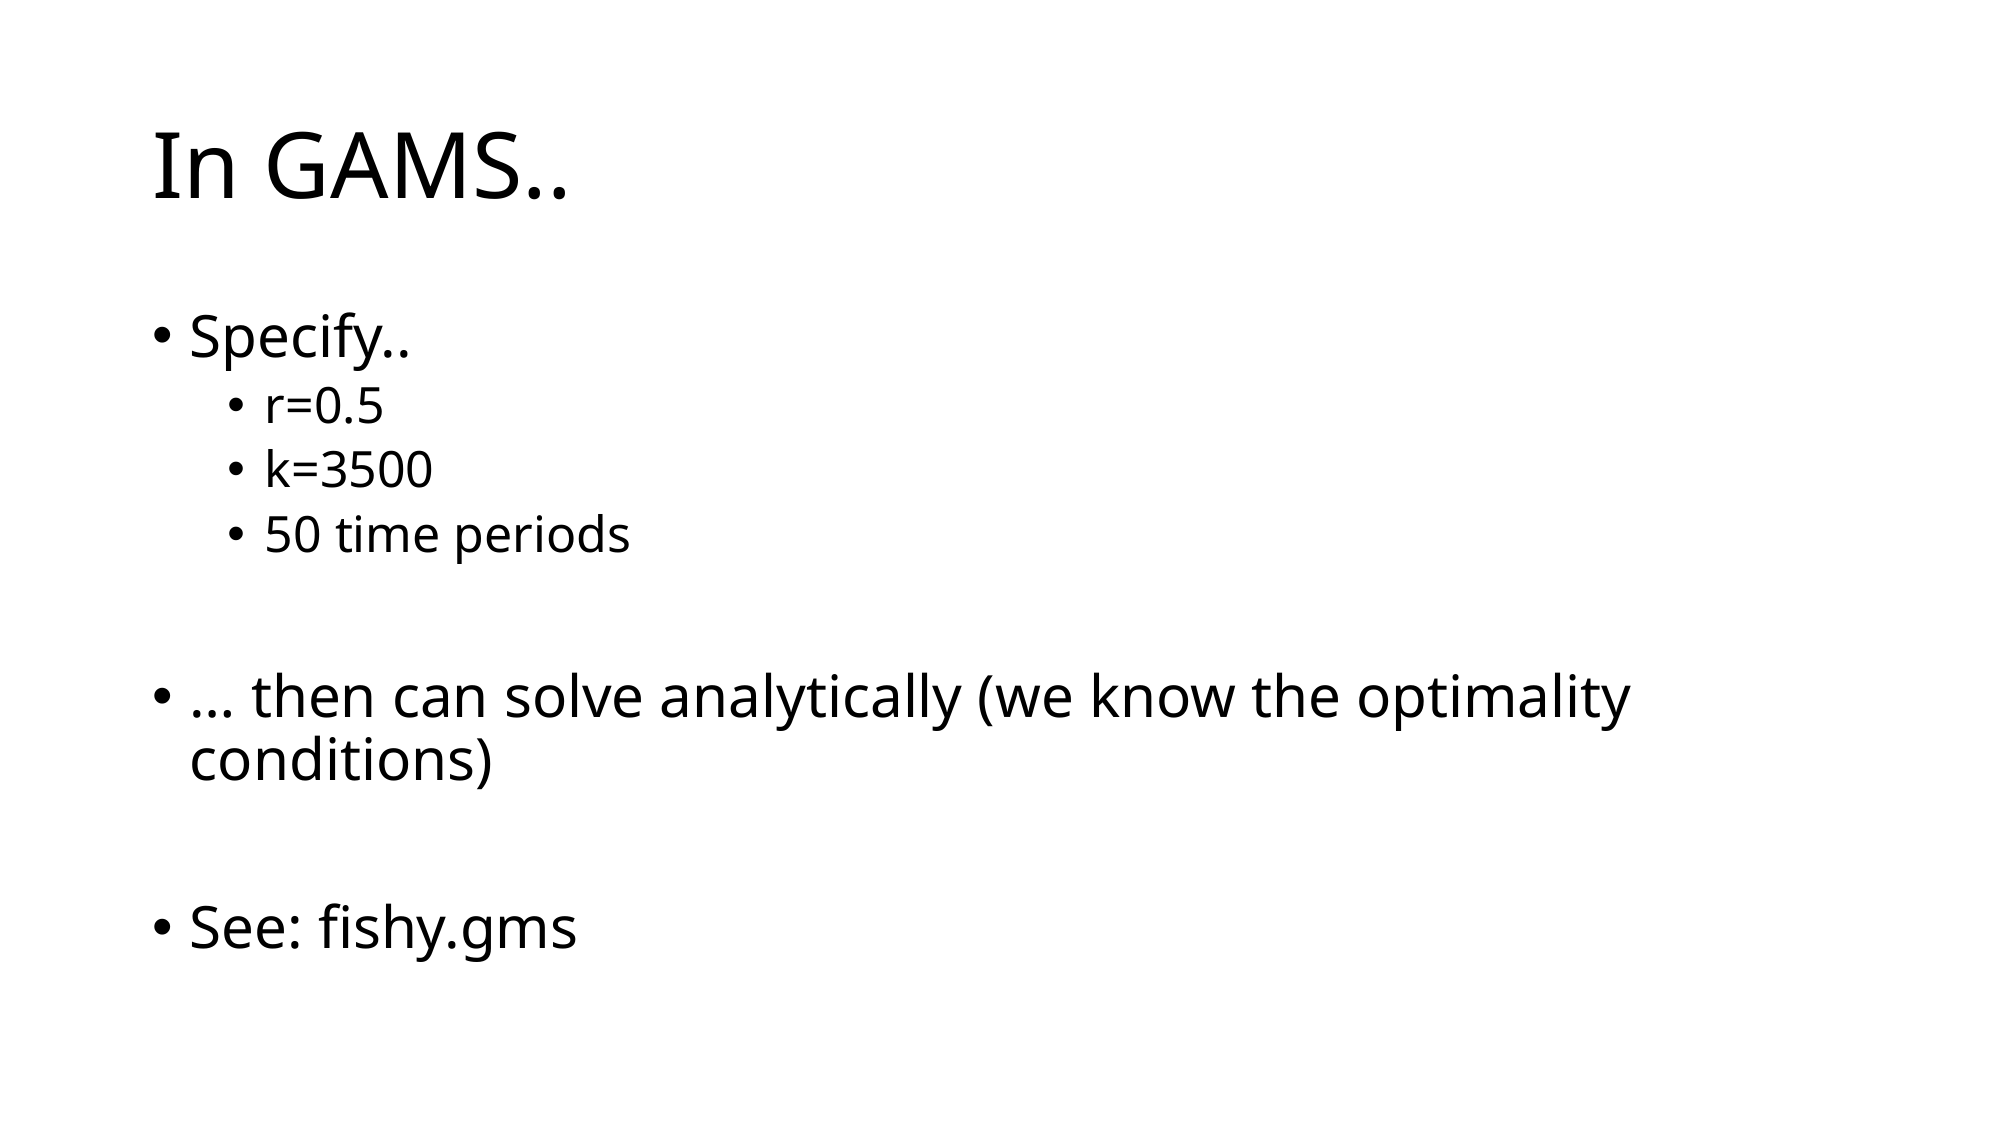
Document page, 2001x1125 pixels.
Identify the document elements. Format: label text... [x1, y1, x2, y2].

list Specify.. r=0.5 k=3500 50 time periods … then can solve analytically (we know the optimality conditions) See: fishy.gms [137, 299, 1863, 1014]
title In GAMS.. [137, 59, 1863, 278]
